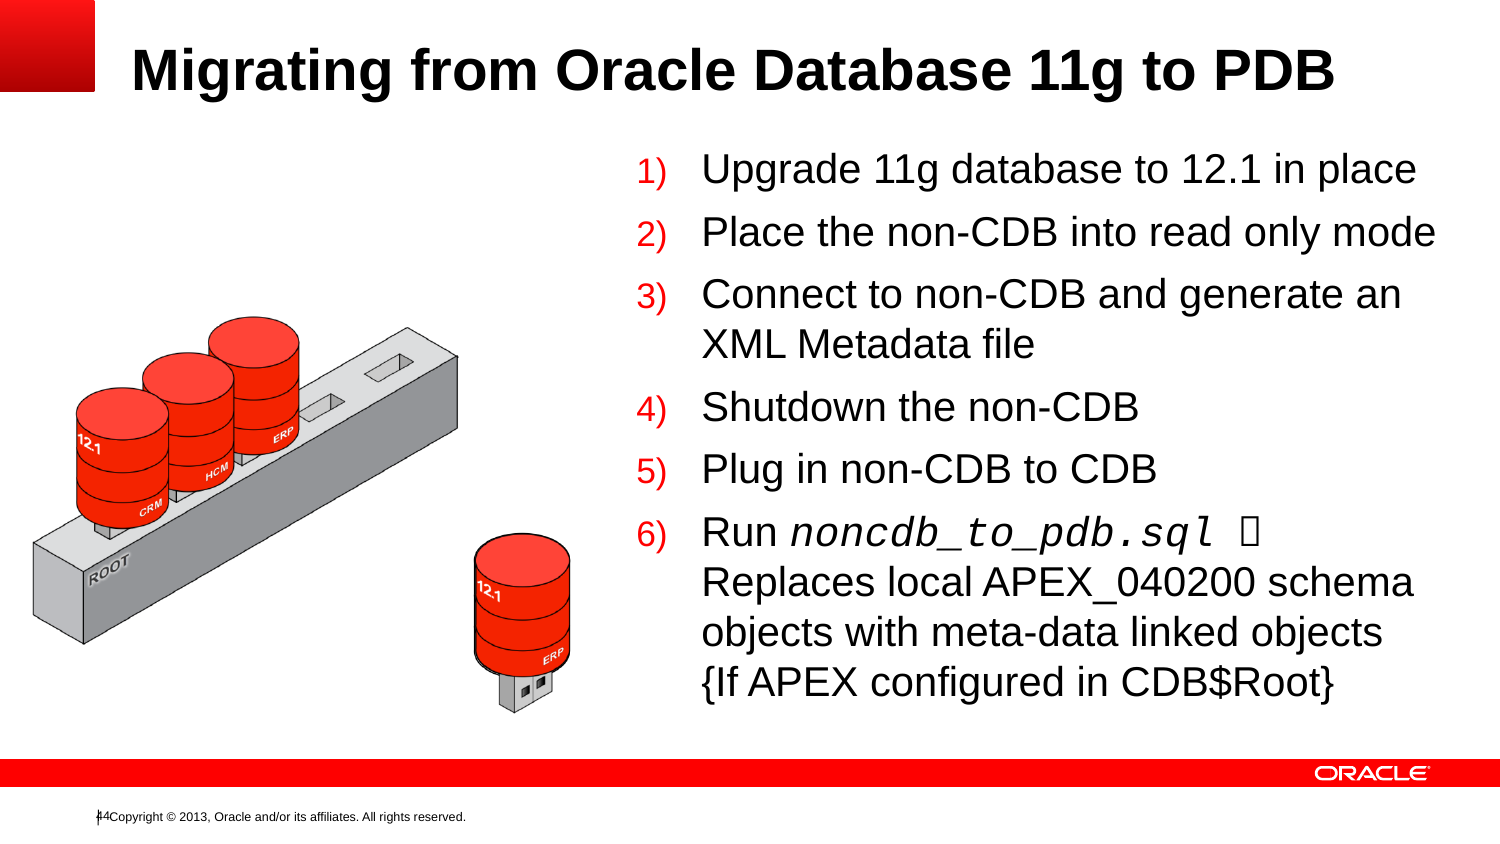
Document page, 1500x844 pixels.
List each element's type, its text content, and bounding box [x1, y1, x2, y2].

picture [471, 530, 580, 714]
picture [0, 759, 1500, 787]
list Upgrade 11g database to 12.1 in place Place the non-CDB into read only mode Connect to non-CDB and generate an XML Metadata file Shutdown the non-CDB Plug in non-CDB to CDB Run noncdb_to_pdb.sql  Replaces local APEX_040200 schema objects with meta-data linked objects {If APEX configured in CDB$Root} [626, 141, 1472, 721]
picture [31, 315, 459, 646]
title Migrating from Oracle Database 11g to PDB [131, 40, 1483, 108]
